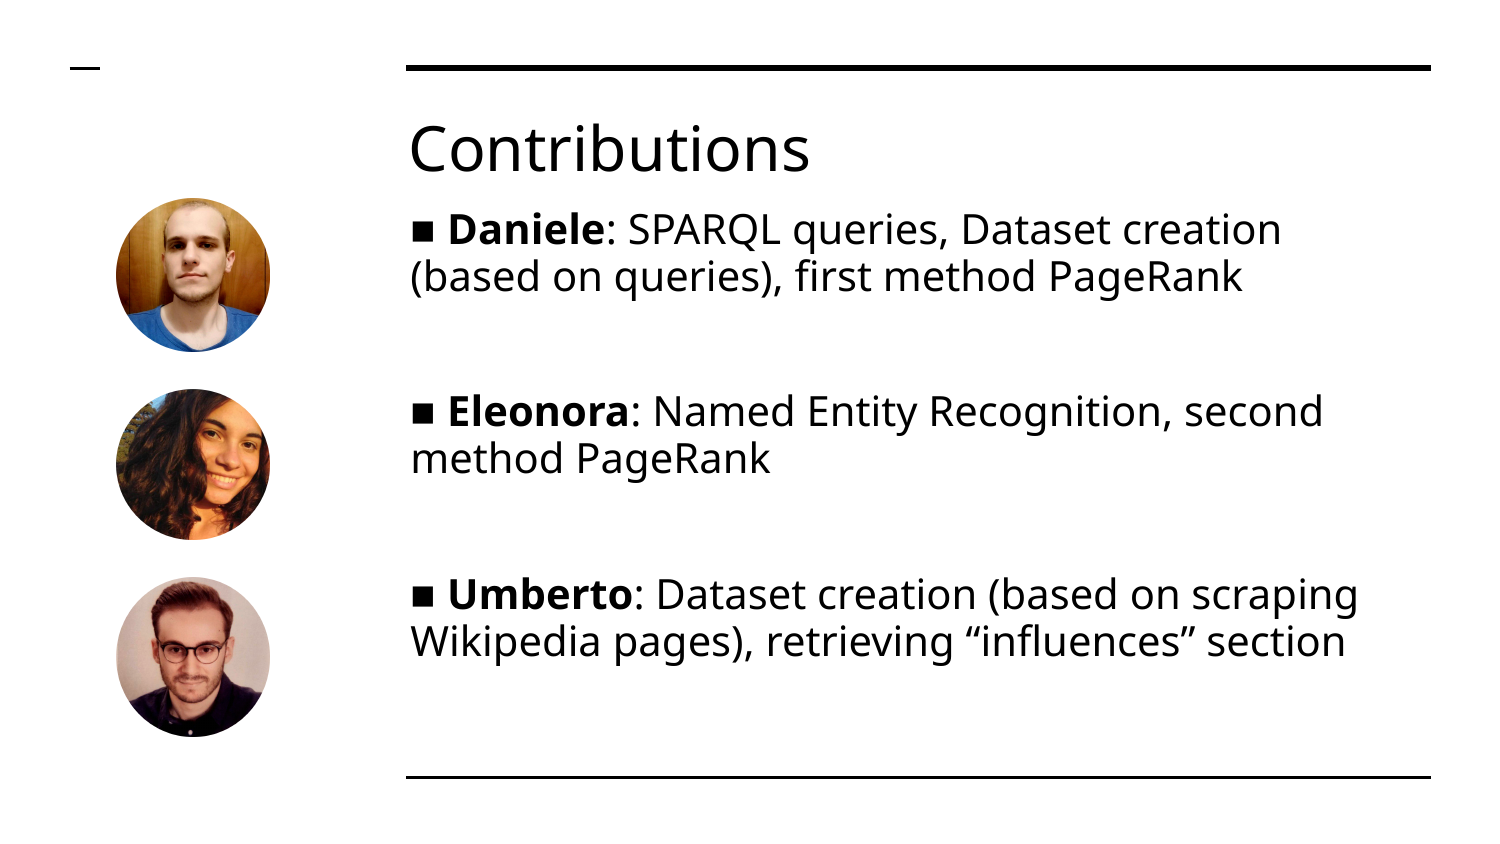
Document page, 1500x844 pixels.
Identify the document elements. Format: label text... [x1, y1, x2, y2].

list ■ Daniele: SPARQL queries, Dataset creation (based on queries), first method PageRank ■ Eleonora: Named Entity Recognition, second method PageRank ■ Umberto: Dataset creation (based on scraping Wikipedia pages), retrieving “influences” section [395, 191, 1433, 755]
picture [116, 198, 270, 352]
title Contributions [393, 94, 1431, 199]
picture [116, 577, 270, 737]
picture [116, 389, 270, 540]
